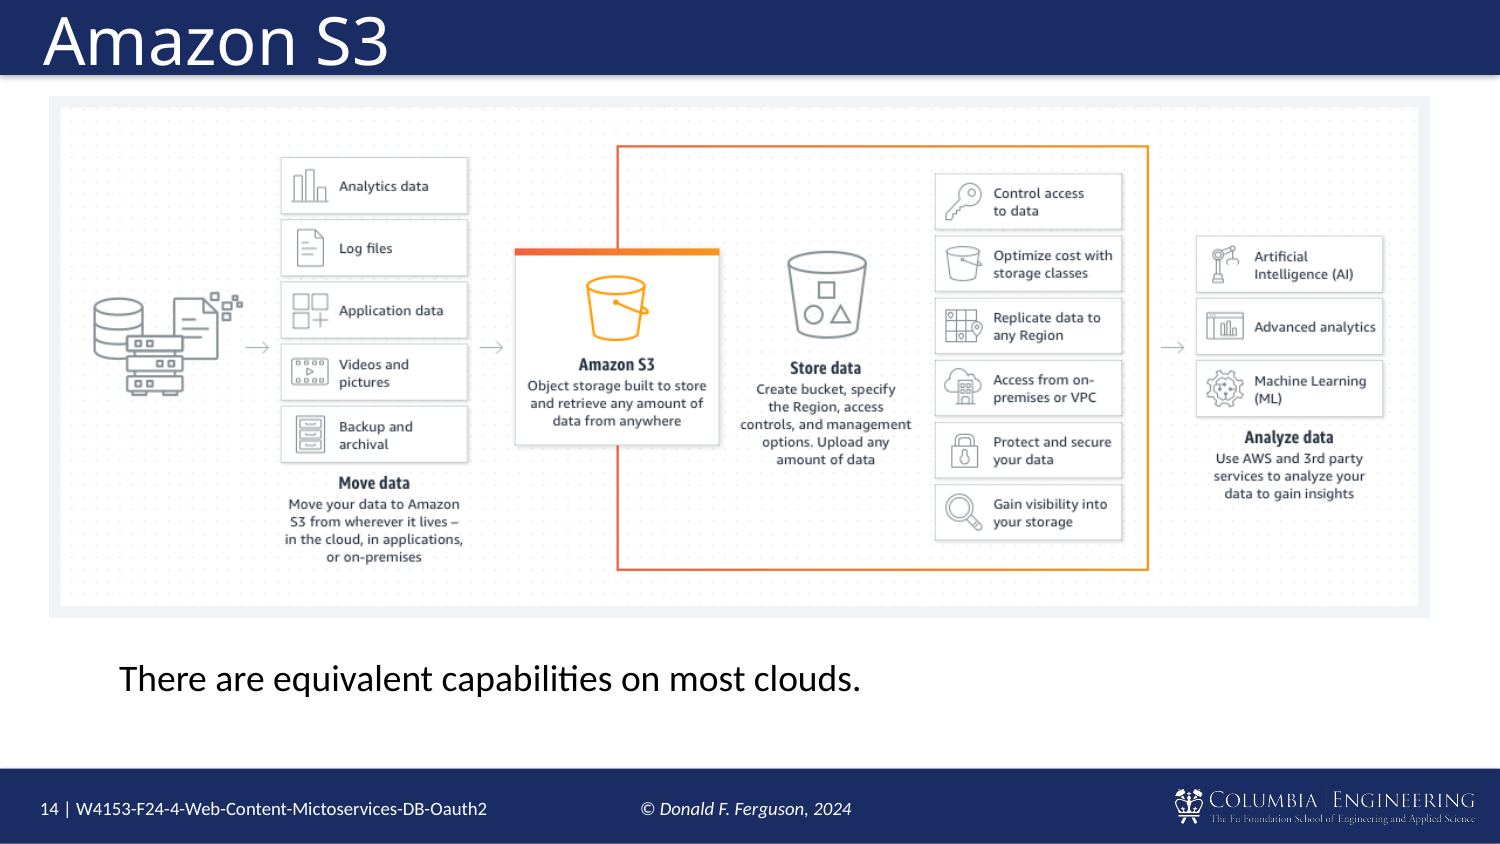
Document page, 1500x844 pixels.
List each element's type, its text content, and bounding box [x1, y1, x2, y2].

text_box There are equivalent capabilities on most clouds. [104, 646, 878, 707]
picture [48, 96, 1430, 618]
title Amazon S3 [28, 0, 1450, 73]
